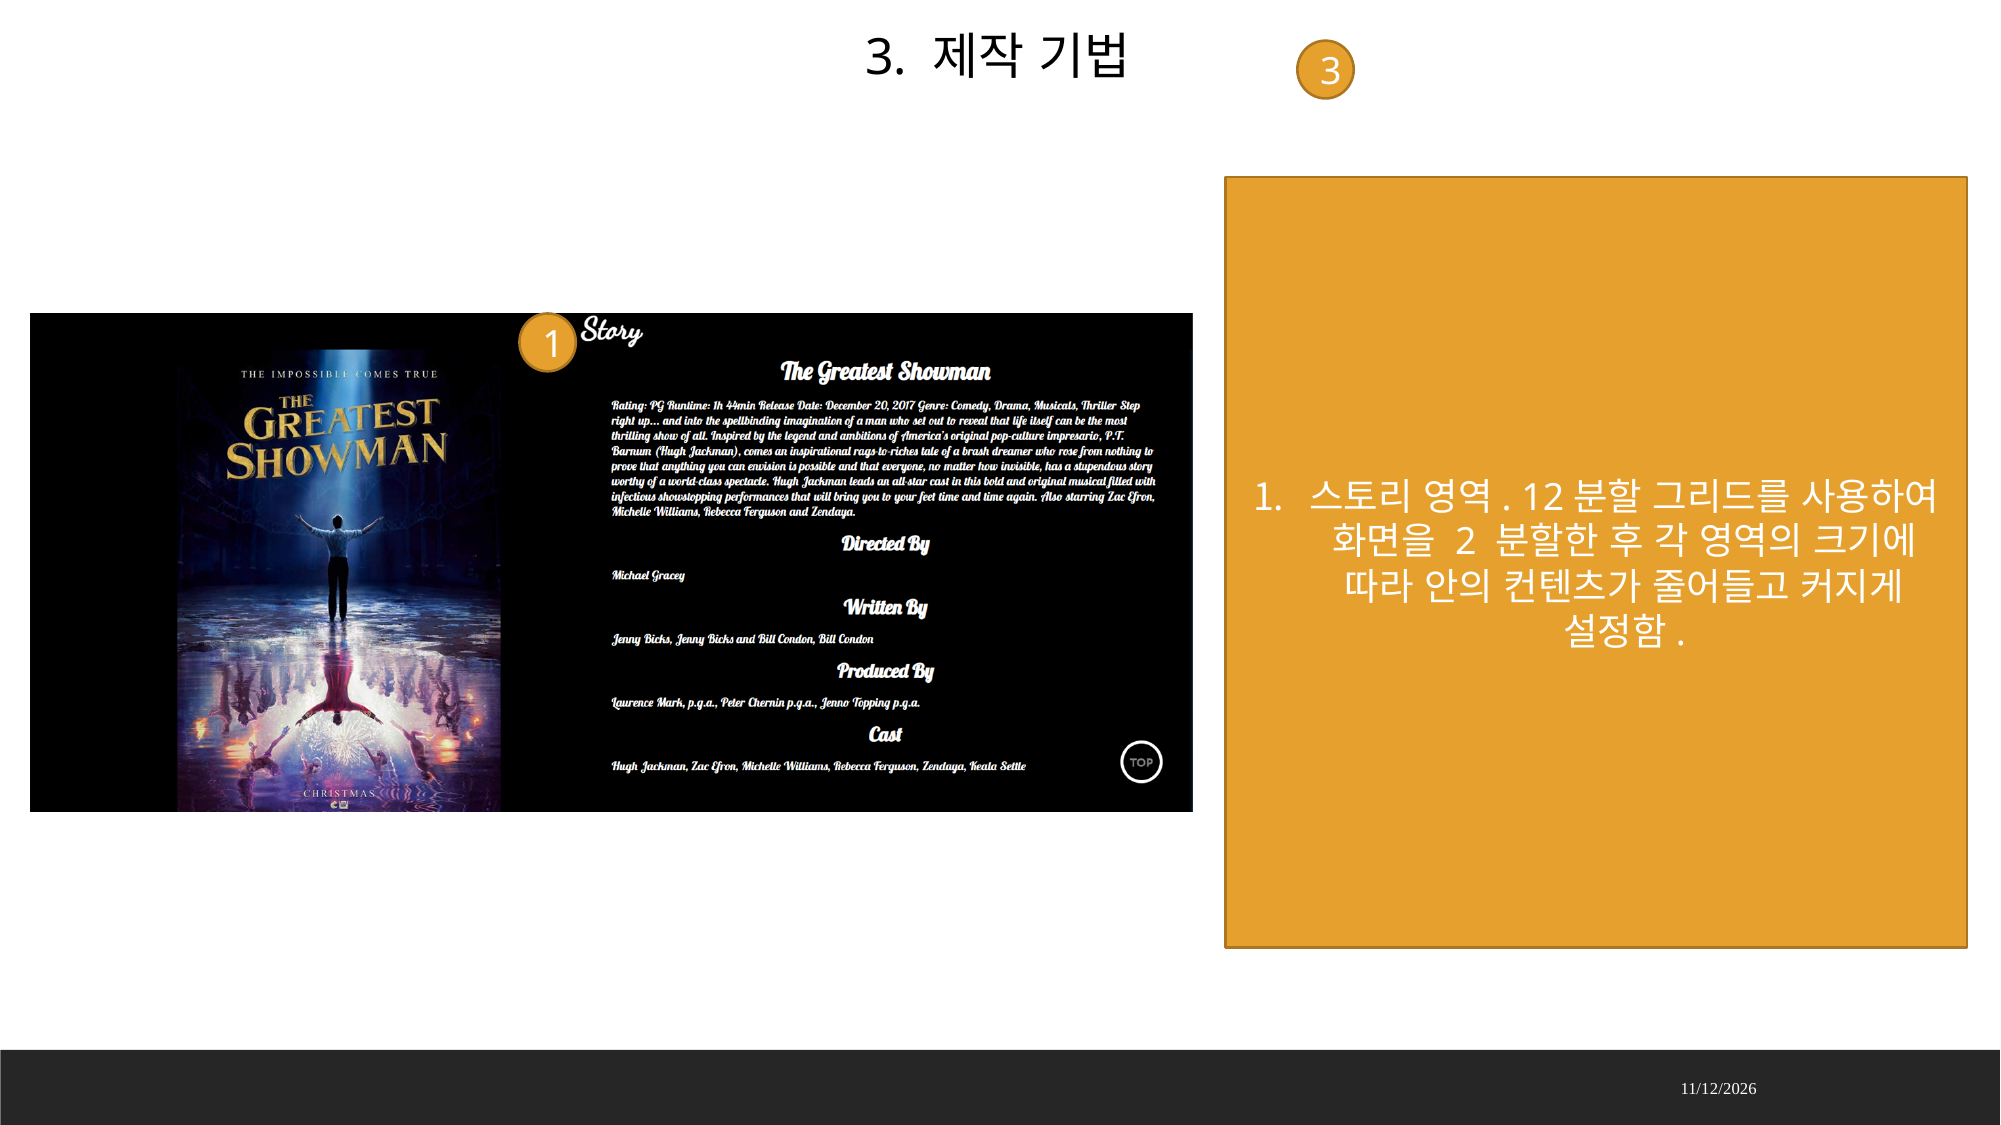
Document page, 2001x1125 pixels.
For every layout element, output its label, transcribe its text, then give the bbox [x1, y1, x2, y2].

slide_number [1348, 1057, 1773, 1118]
picture [29, 312, 1193, 812]
text_box 3 [1296, 39, 1356, 100]
text_box 3. 제작 기법 [850, 16, 1150, 92]
text_box 스토리 영역. 12분할 그리드를 사용하여 화면을 2 분할한 후 각 영역의 크기에 따라 안의 컨텐츠가 줄어들고 커지게 설정함. [1224, 176, 1968, 949]
